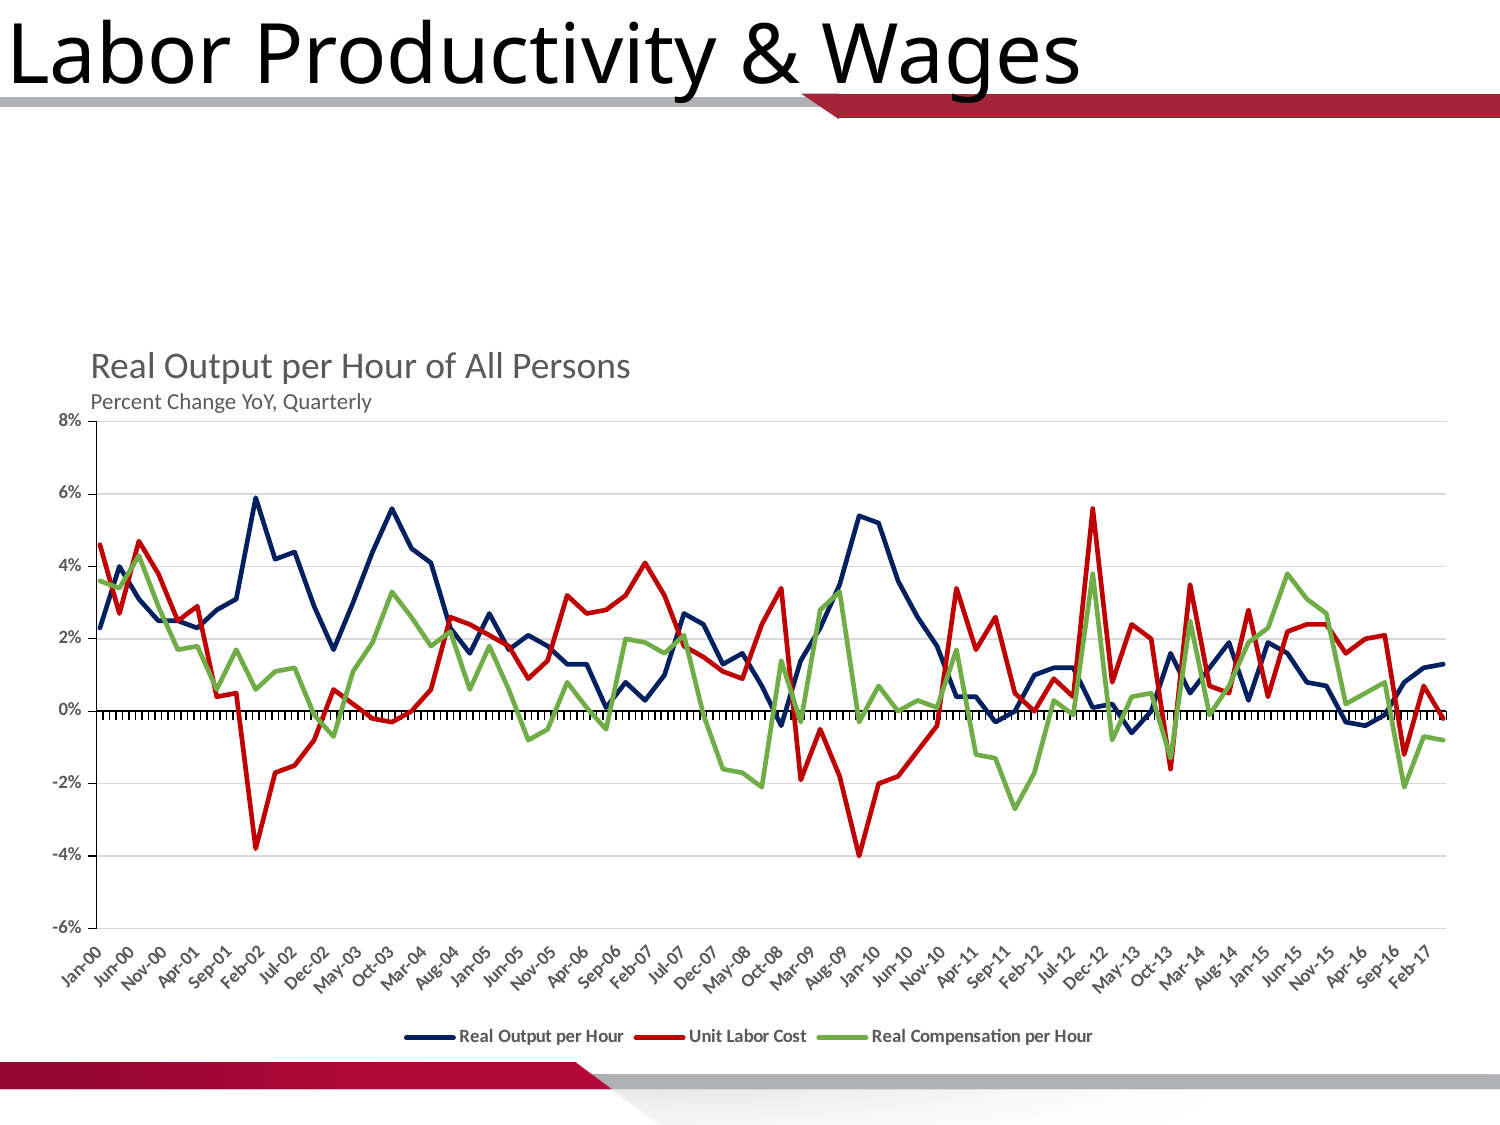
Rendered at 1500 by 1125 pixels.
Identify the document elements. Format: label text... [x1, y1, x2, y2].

picture [0, 1062, 1500, 1125]
text_box Real Output per Hour of All Persons Percent Change YoY, Quarterly [51, 333, 846, 399]
text_box Labor Productivity & Wages [0, 0, 1500, 110]
chart [23, 399, 1476, 1054]
